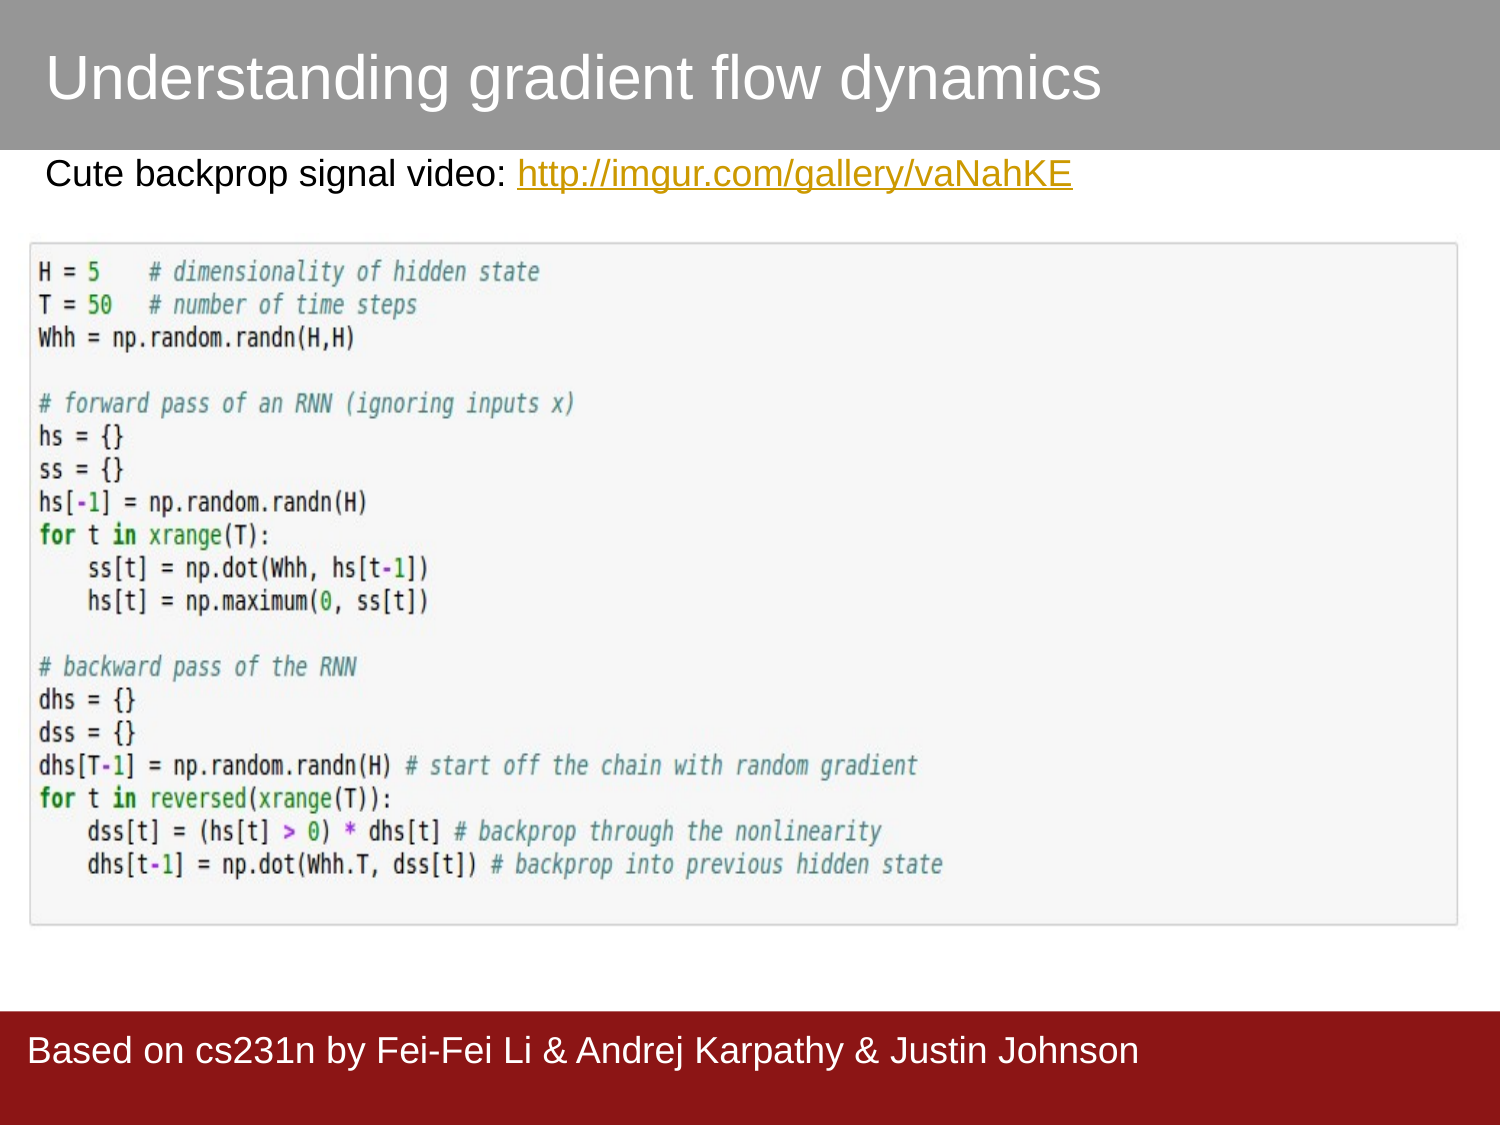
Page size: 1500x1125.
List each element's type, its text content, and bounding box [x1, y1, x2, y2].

text_box Cute backprop signal video: http://imgur.com/gallery/vaNahKE [30, 133, 1208, 230]
text_box Understanding gradient flow dynamics [30, 21, 1351, 156]
picture [17, 233, 1468, 934]
